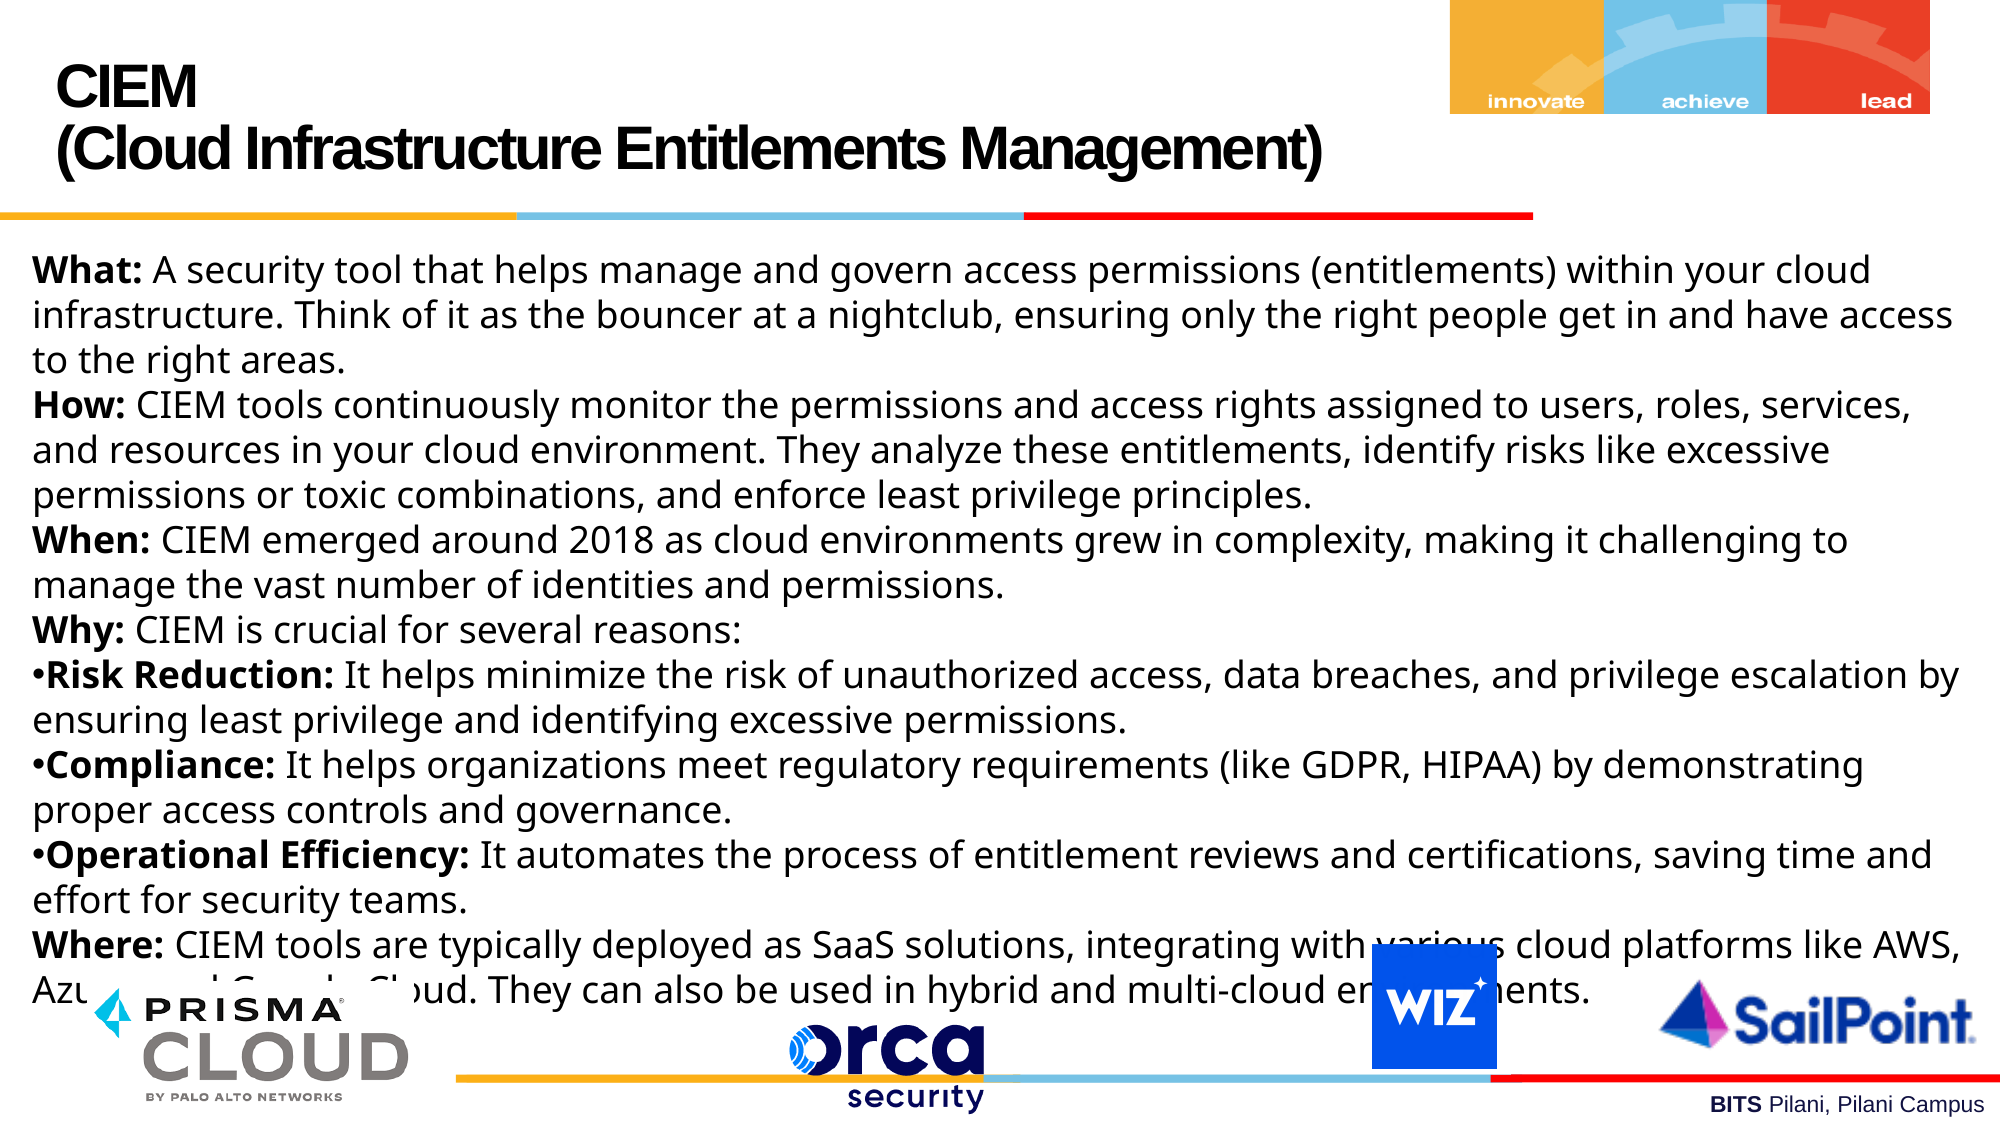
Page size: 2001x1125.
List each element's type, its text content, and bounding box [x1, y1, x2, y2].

picture [1371, 943, 1498, 1070]
picture [1648, 947, 1983, 1082]
text_box What: A security tool that helps manage and govern access permissions (entitlements) within your cloud infrastructure. Think of it as the bouncer at a nightclub, ensuring only the right people get in and have access to the right areas. How: CIEM tools continuously monitor the permissions and access rights assigned to users, roles, services, and resources in your cloud environment. They analyze these entitlements, identify risks like excessive permissions or toxic combinations, and enforce least privilege principles. When: CIEM emerged around 2018 as cloud environments grew in complexity, making it challenging to manage the vast number of identities and permissions. Why: CIEM is crucial for several reasons: Risk Reduction: It helps minimize the risk of unauthorized access, data breaches, and privilege escalation by ensuring least privilege and identifying excessive permissions. Compliance: It helps organizations meet regulatory requirements (like GDPR, HIPAA) by demonstrating proper access controls and governance. Operational Efficiency: It automates the process of entitlement reviews and certifications, saving time and effort for security teams. Where: CIEM tools are typically deployed as SaaS solutions, integrating with various cloud platforms like AWS, Azure, and Google Cloud. They can also be used in hybrid and multi-cloud environments. [17, 238, 1983, 1019]
picture [1449, 0, 1930, 114]
picture [788, 971, 985, 1125]
text_box CIEM (Cloud Infrastructure Entitlements Management) [40, 31, 1366, 209]
picture [87, 980, 415, 1107]
